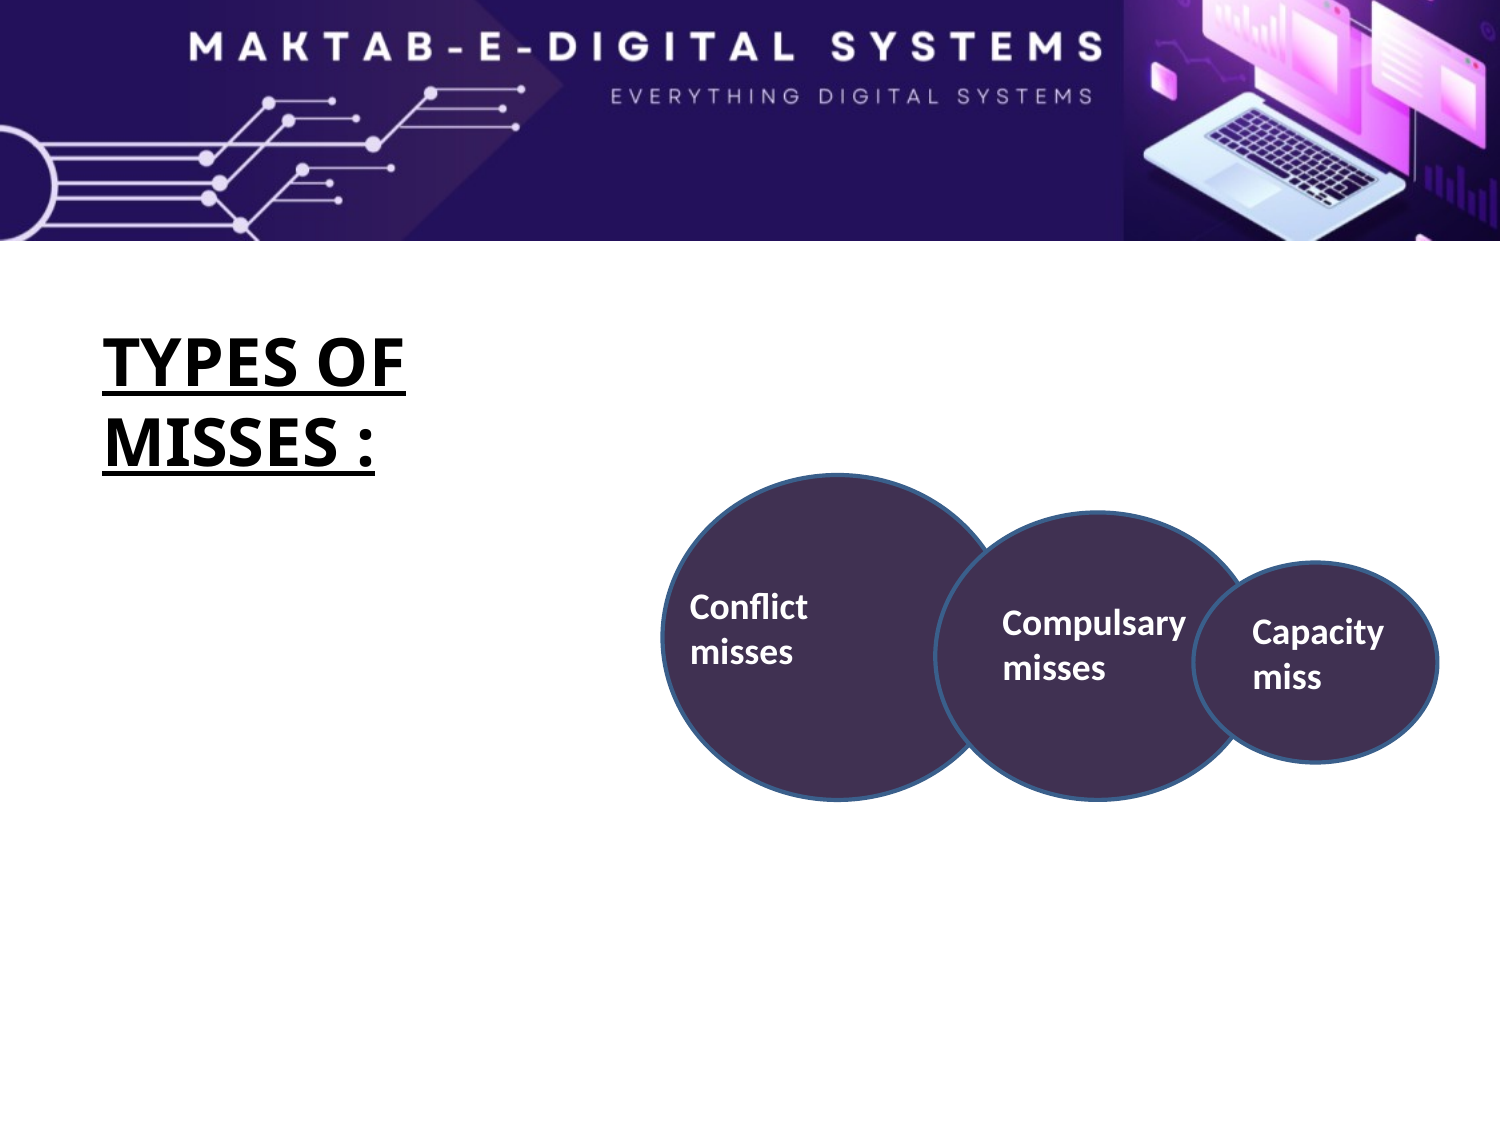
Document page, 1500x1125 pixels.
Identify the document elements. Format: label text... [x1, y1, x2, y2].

text_box Conflict misses [674, 574, 900, 680]
text_box [1198, 560, 1429, 765]
picture [0, 0, 1500, 241]
text_box Compulsary misses [987, 590, 1213, 696]
text_box [933, 510, 1239, 802]
text_box Capacity miss [1237, 599, 1438, 705]
text_box [660, 472, 987, 803]
text_box TYPES OF MISSES : [87, 312, 625, 488]
